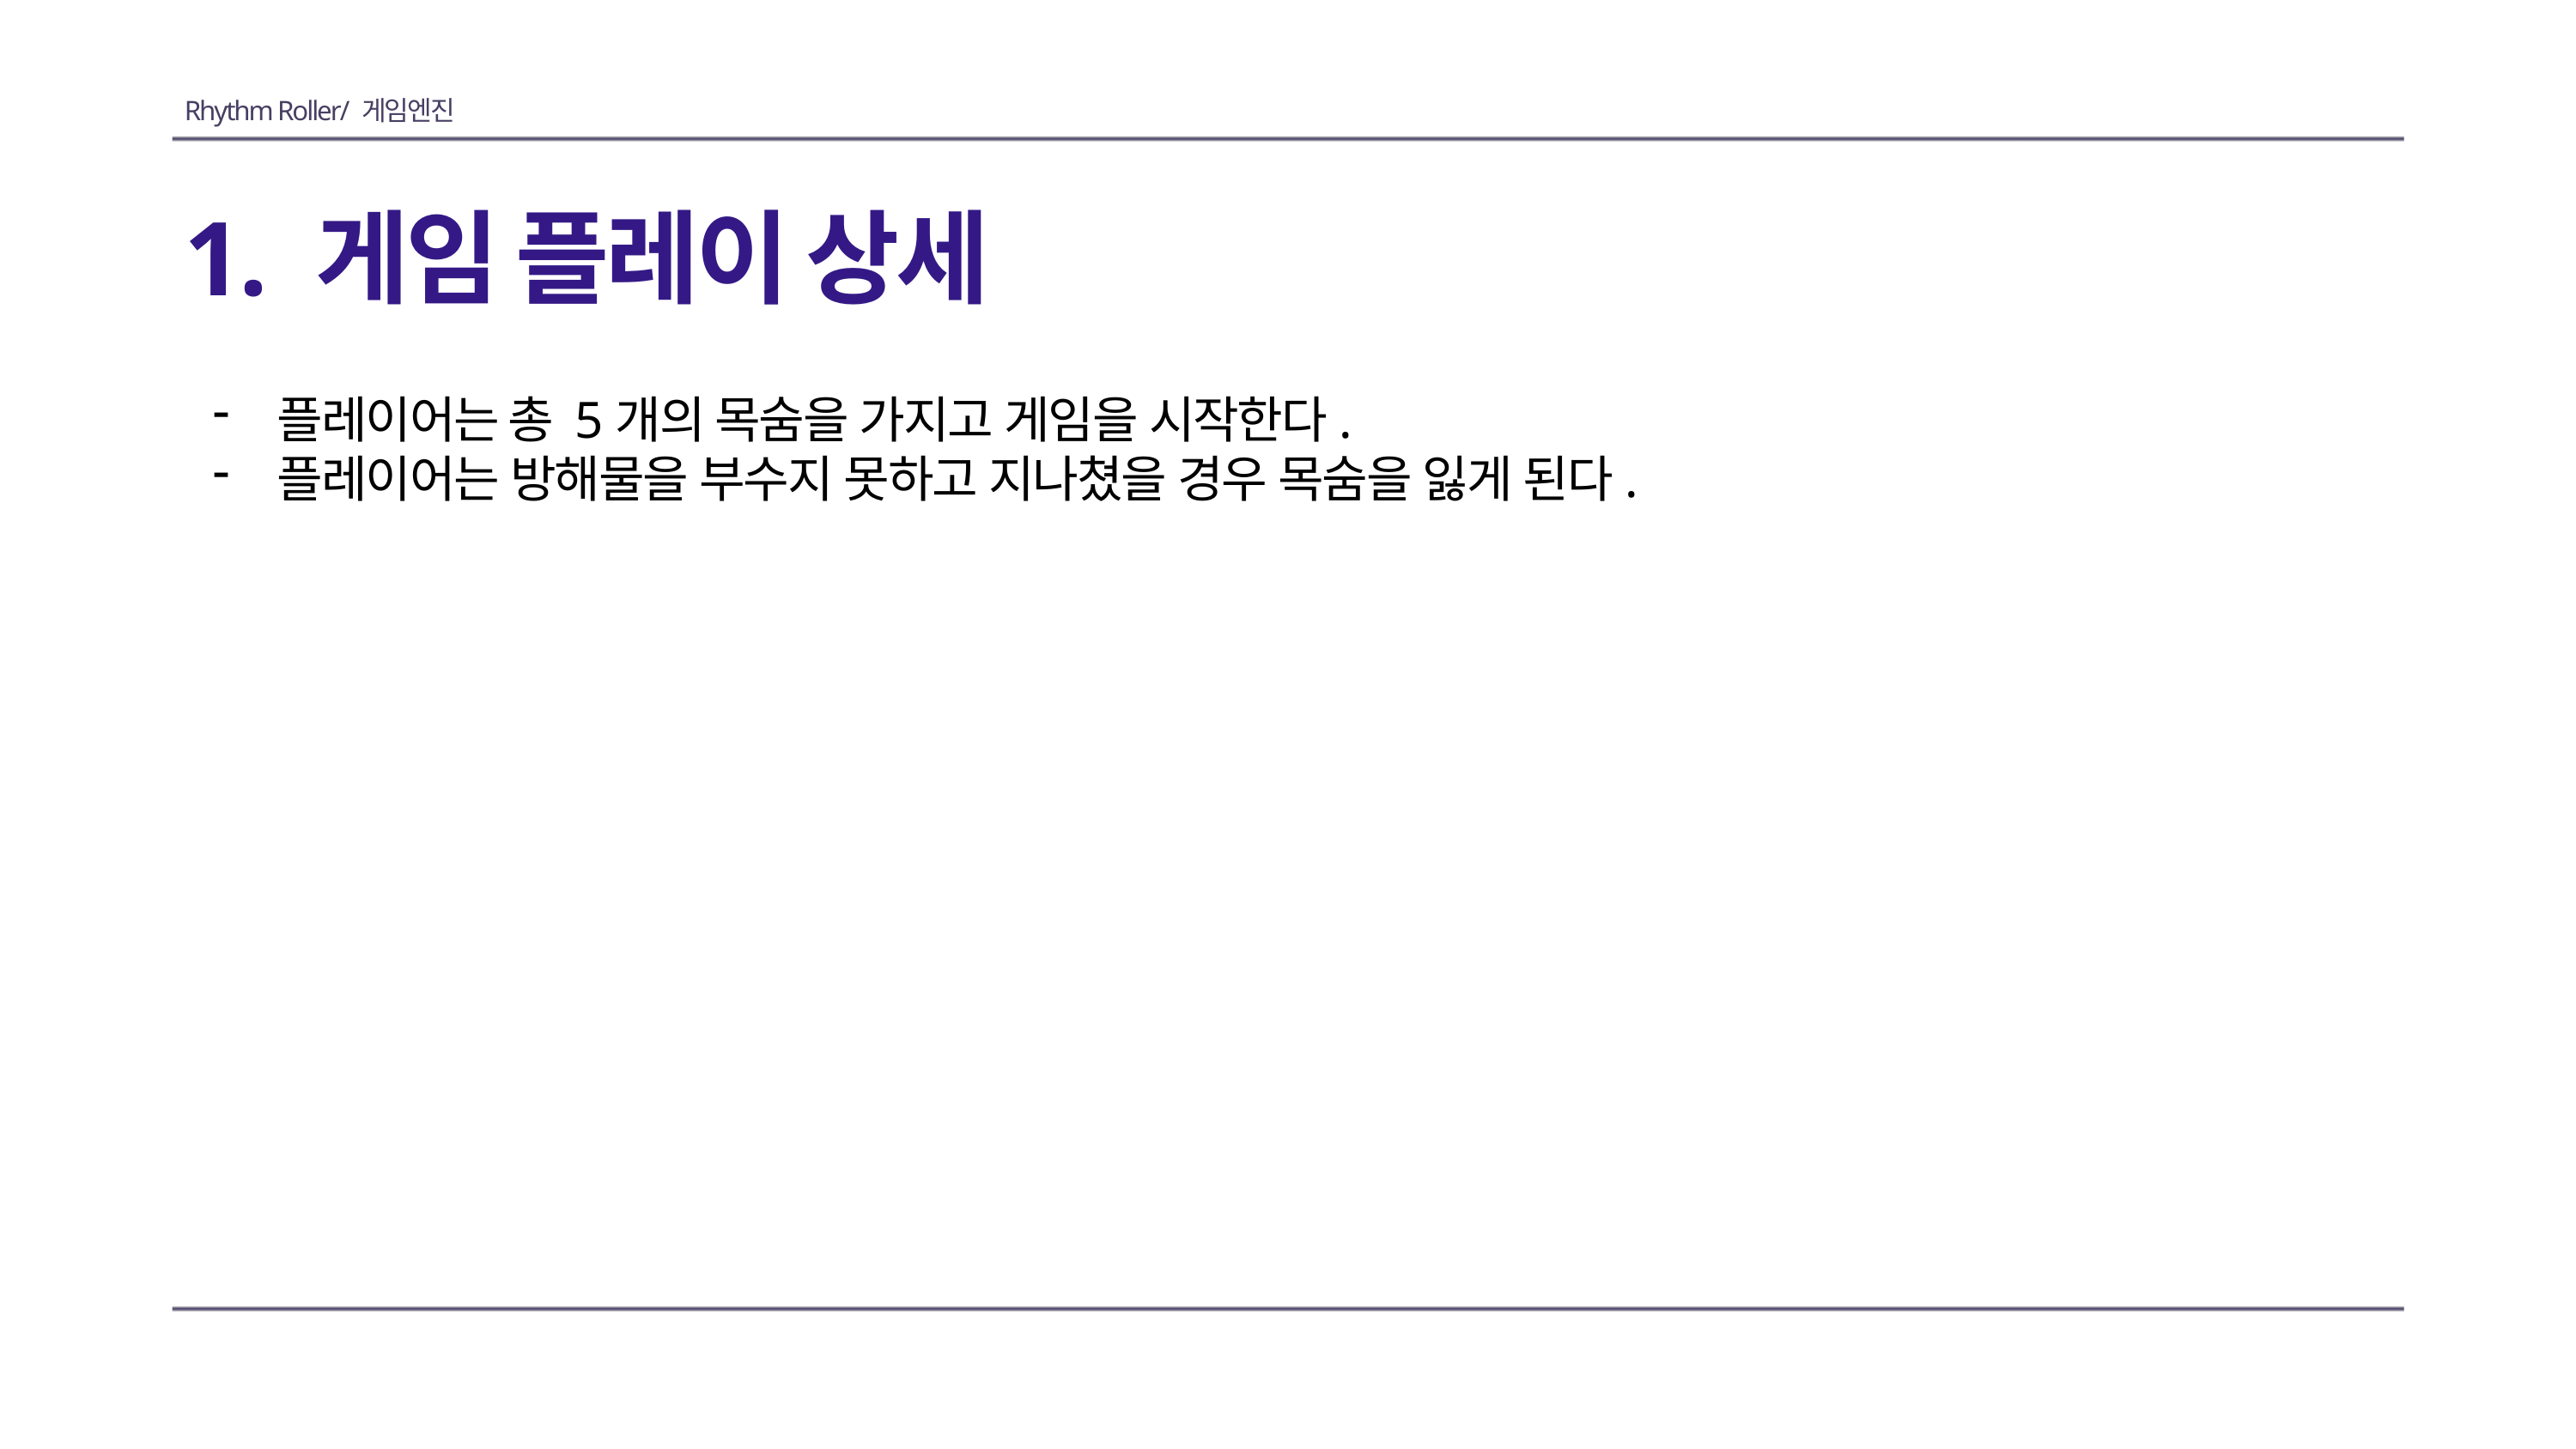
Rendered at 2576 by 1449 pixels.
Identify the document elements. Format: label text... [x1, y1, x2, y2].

text_box 플레이어는 총 5개의 목숨을 가지고 게임을 시작한다. 플레이어는 방해물을 부수지 못하고 지나쳤을 경우 목숨을 잃게 된다. [200, 381, 1846, 514]
text_box Rhythm Roller/ 게임엔진 [172, 87, 913, 131]
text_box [171, 132, 2404, 146]
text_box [171, 1302, 2404, 1315]
text_box 1. 게임 플레이 상세 [172, 187, 1569, 323]
